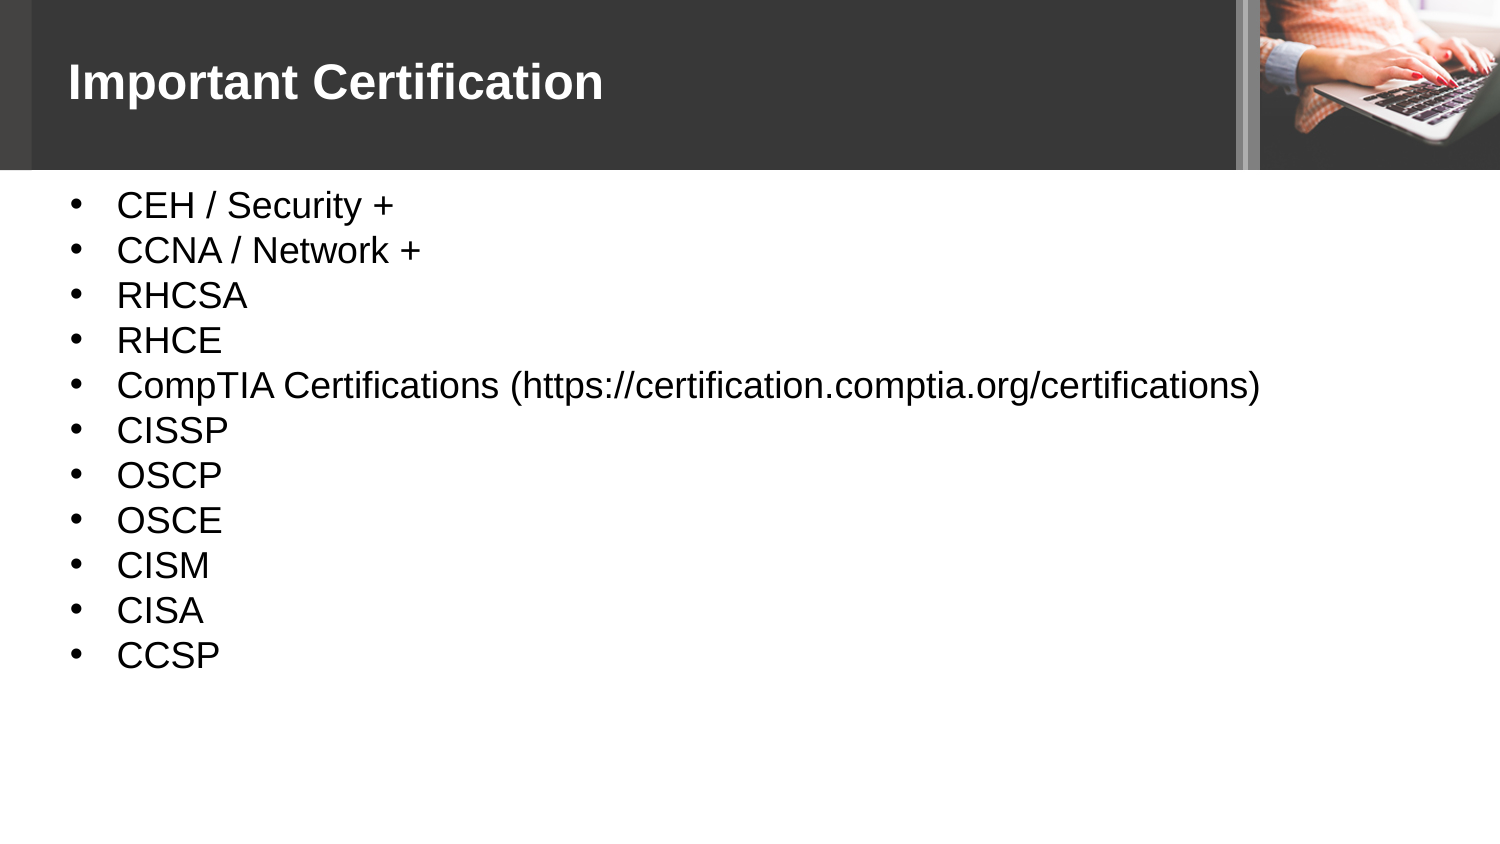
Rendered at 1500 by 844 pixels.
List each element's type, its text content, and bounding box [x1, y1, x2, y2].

picture [0, 0, 1500, 844]
text_box CEH / Security + CCNA / Network + RHCSA RHCE CompTIA Certifications (https://certification.comptia.org/certifications) CISSP OSCP OSCE CISM CISA CCSP [54, 173, 1277, 684]
list Important Certification [53, 32, 1235, 127]
